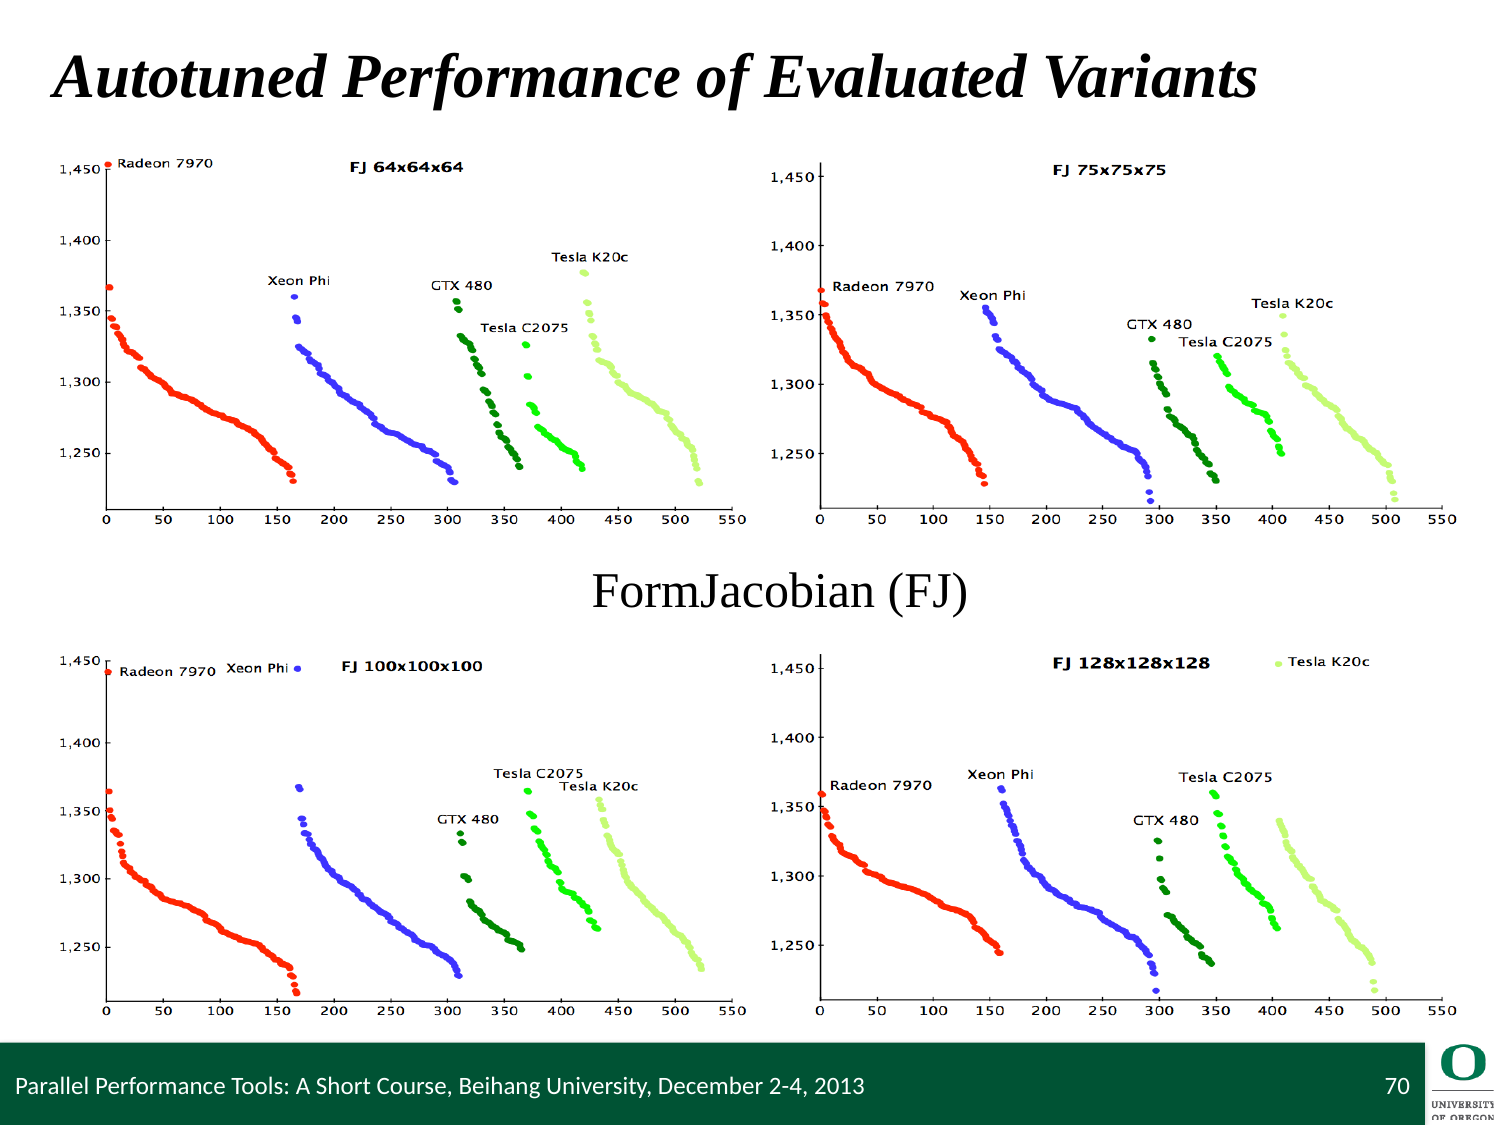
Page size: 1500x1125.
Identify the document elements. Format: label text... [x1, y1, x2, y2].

title Autotuned Performance of Evaluated Variants [39, 0, 1500, 145]
footer Parallel Performance Tools: A Short Course, Beihang University, December 2-4, 2013 [0, 1044, 988, 1125]
slide_number 70 [1074, 1044, 1425, 1125]
picture [49, 149, 1463, 1021]
